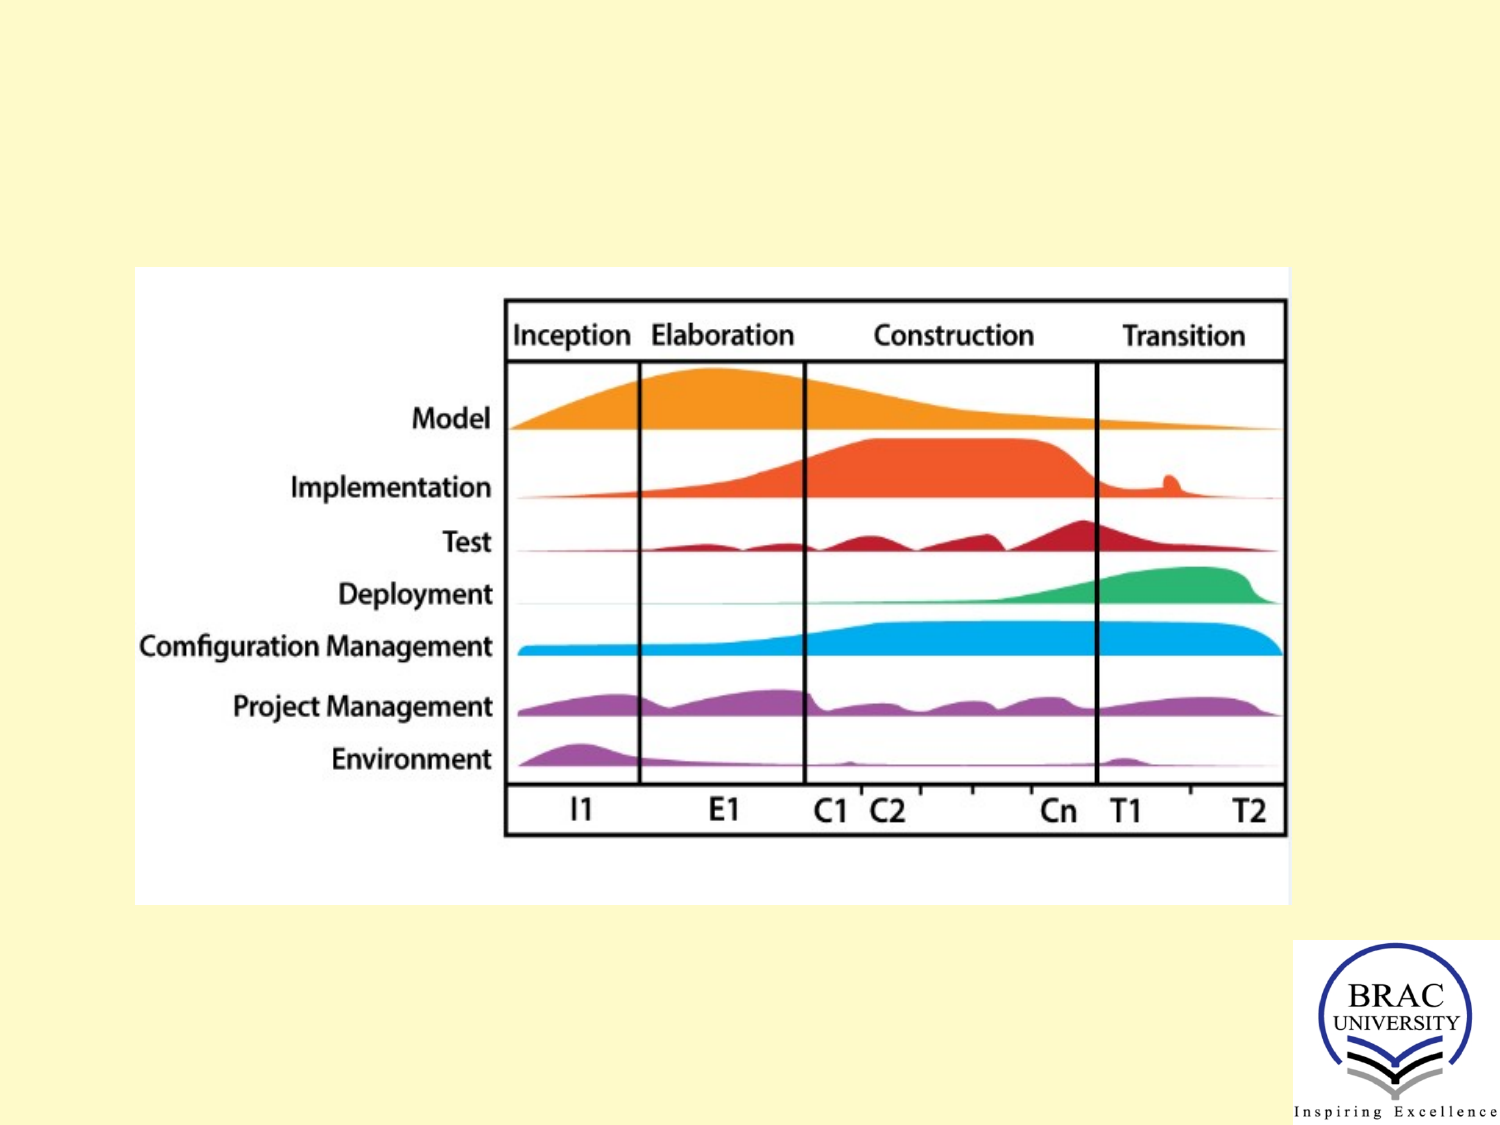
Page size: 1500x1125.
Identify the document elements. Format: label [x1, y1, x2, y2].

picture [1293, 940, 1500, 1125]
list [135, 266, 1293, 906]
